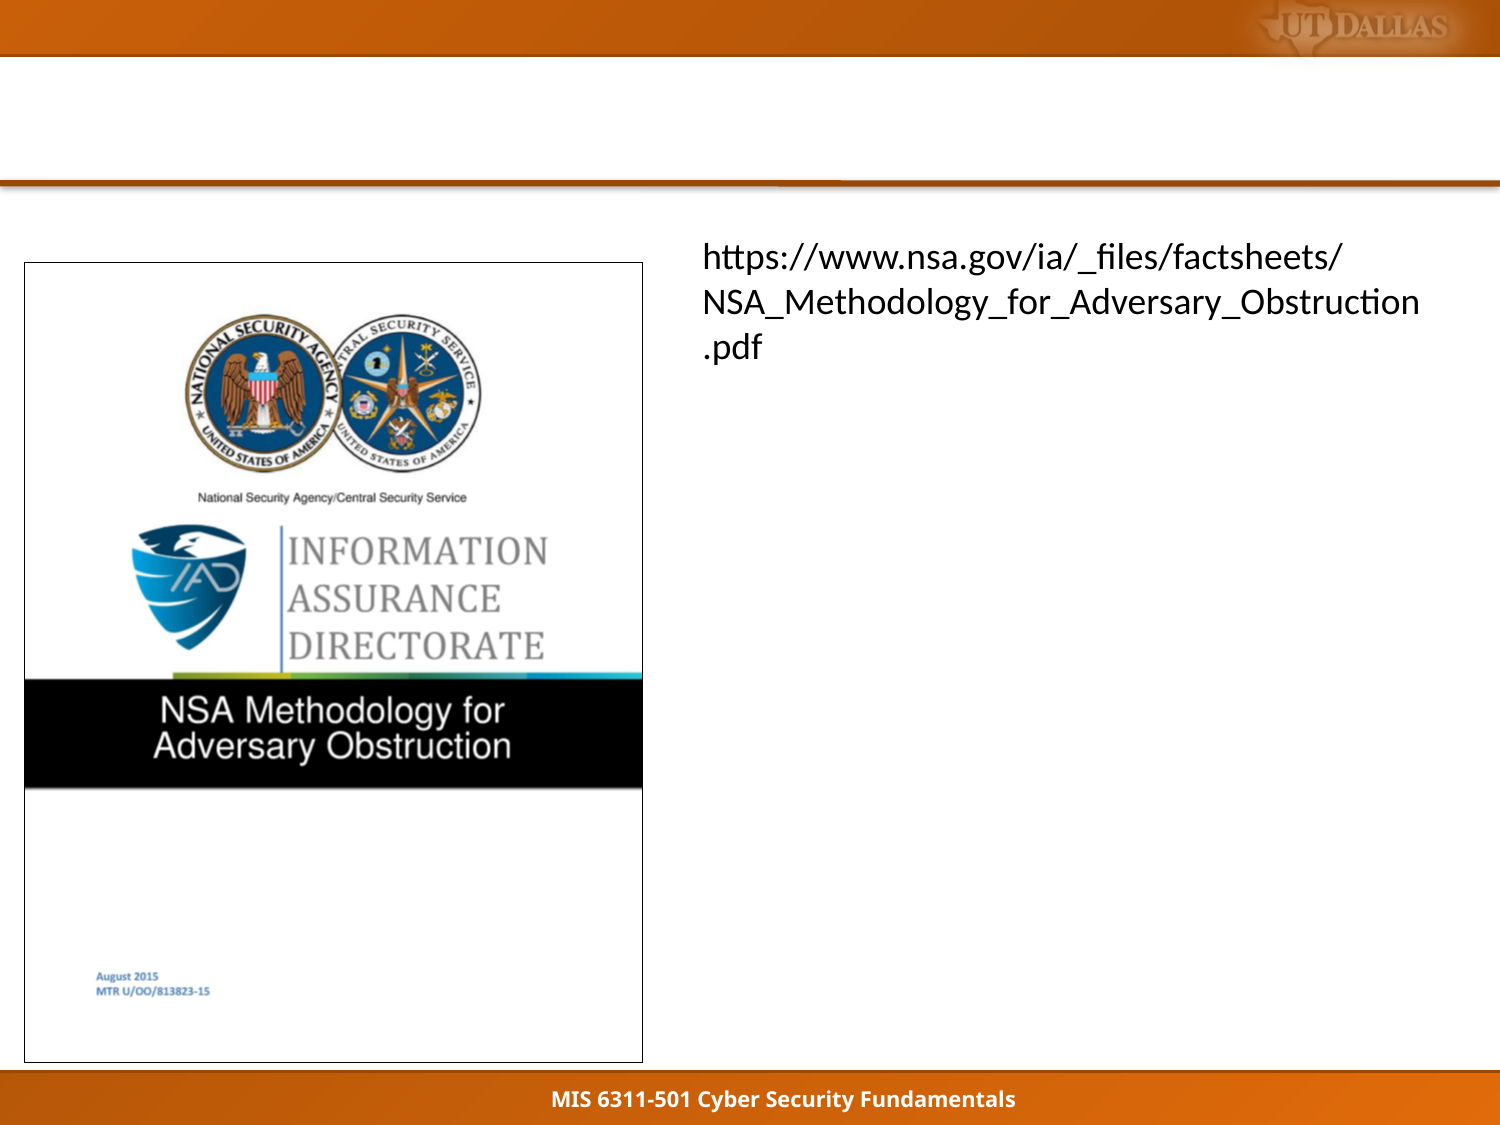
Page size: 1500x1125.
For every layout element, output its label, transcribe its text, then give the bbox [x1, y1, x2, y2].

picture [1218, 0, 1500, 86]
text_box https://www.nsa.gov/ia/_files/factsheets/NSA_Methodology_for_Adversary_Obstruction.pdf [687, 224, 1438, 375]
picture [24, 262, 644, 1063]
